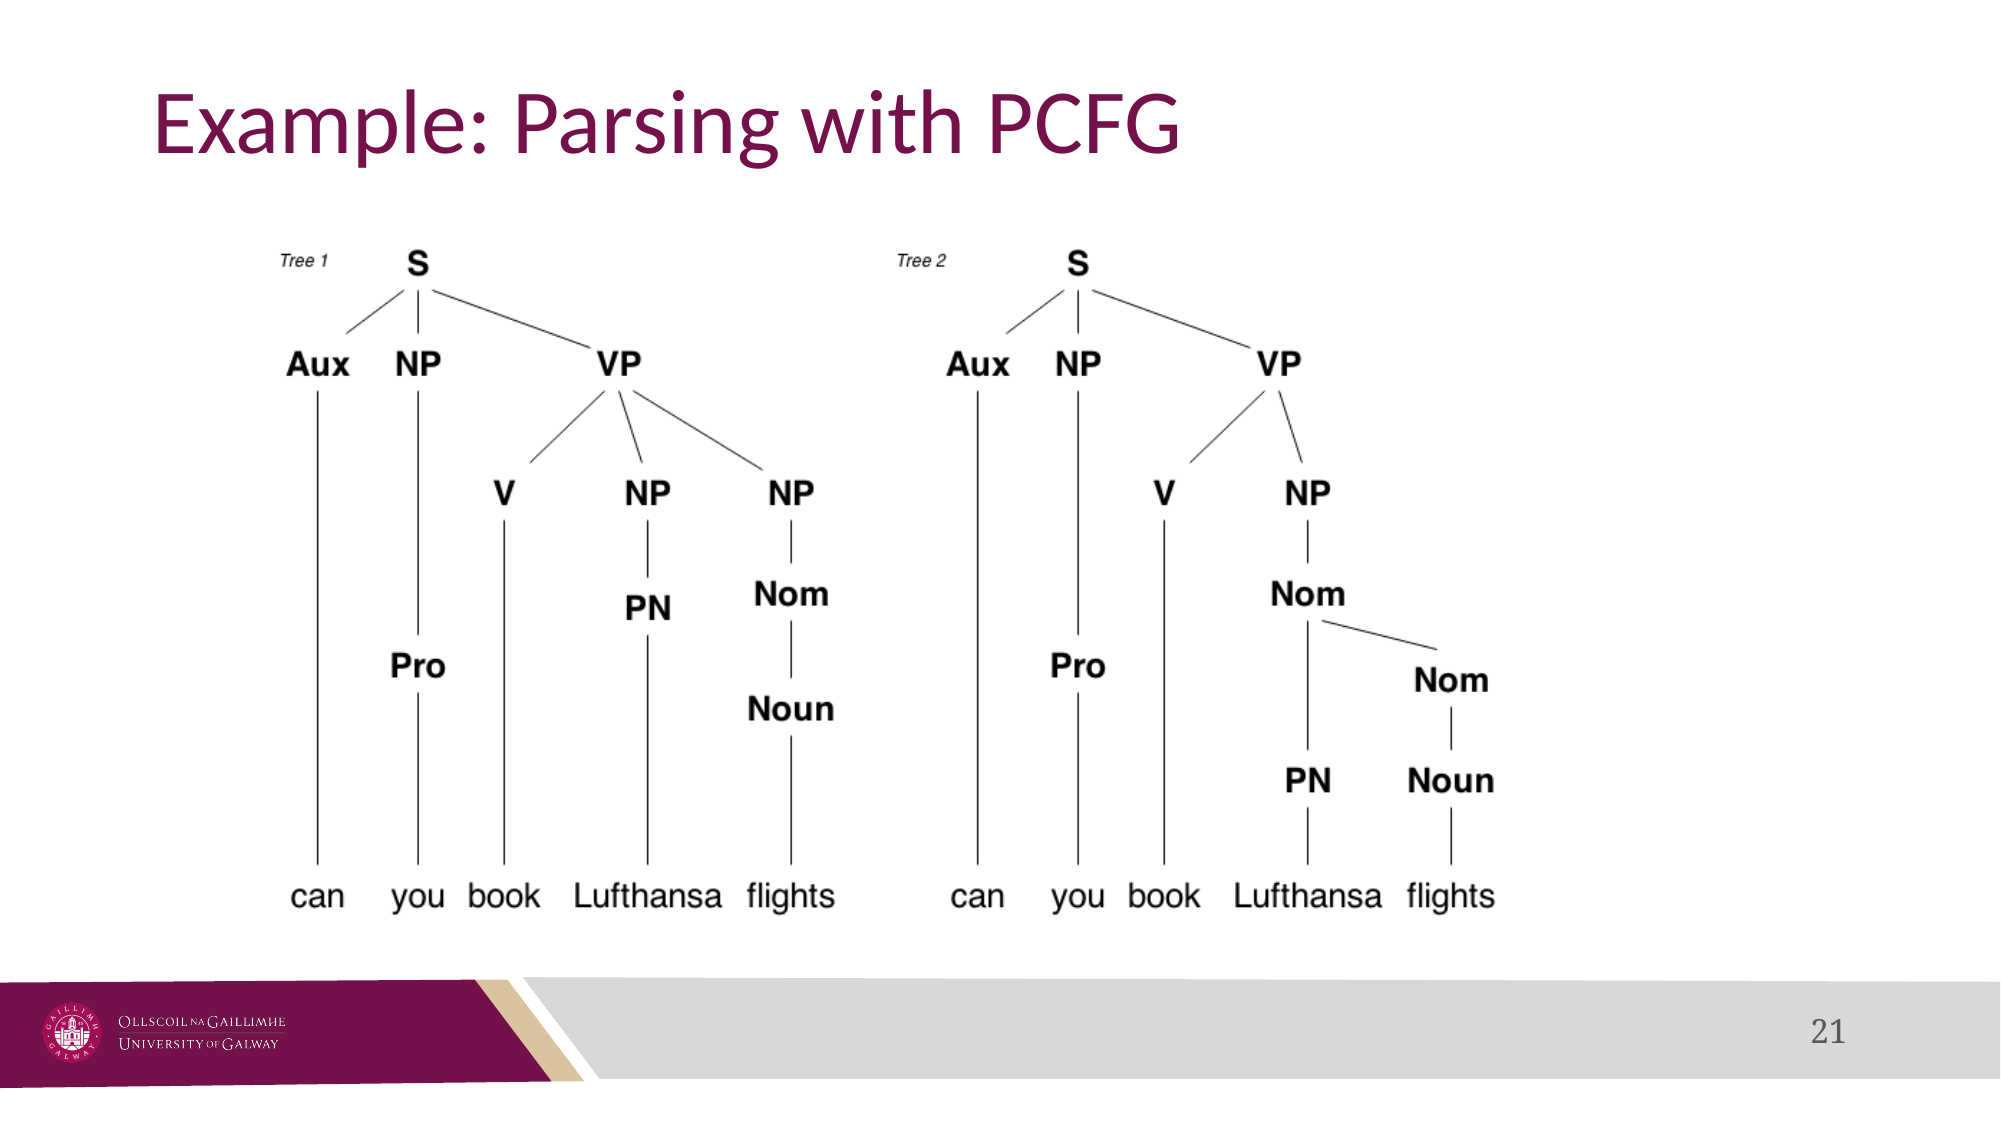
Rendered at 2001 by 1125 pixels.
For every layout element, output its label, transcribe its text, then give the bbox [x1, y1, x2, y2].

footer ‹#› [1187, 1002, 1863, 1063]
picture [42, 1002, 285, 1063]
title Example: Parsing with PCFG [137, 59, 1863, 278]
picture [243, 231, 1511, 930]
